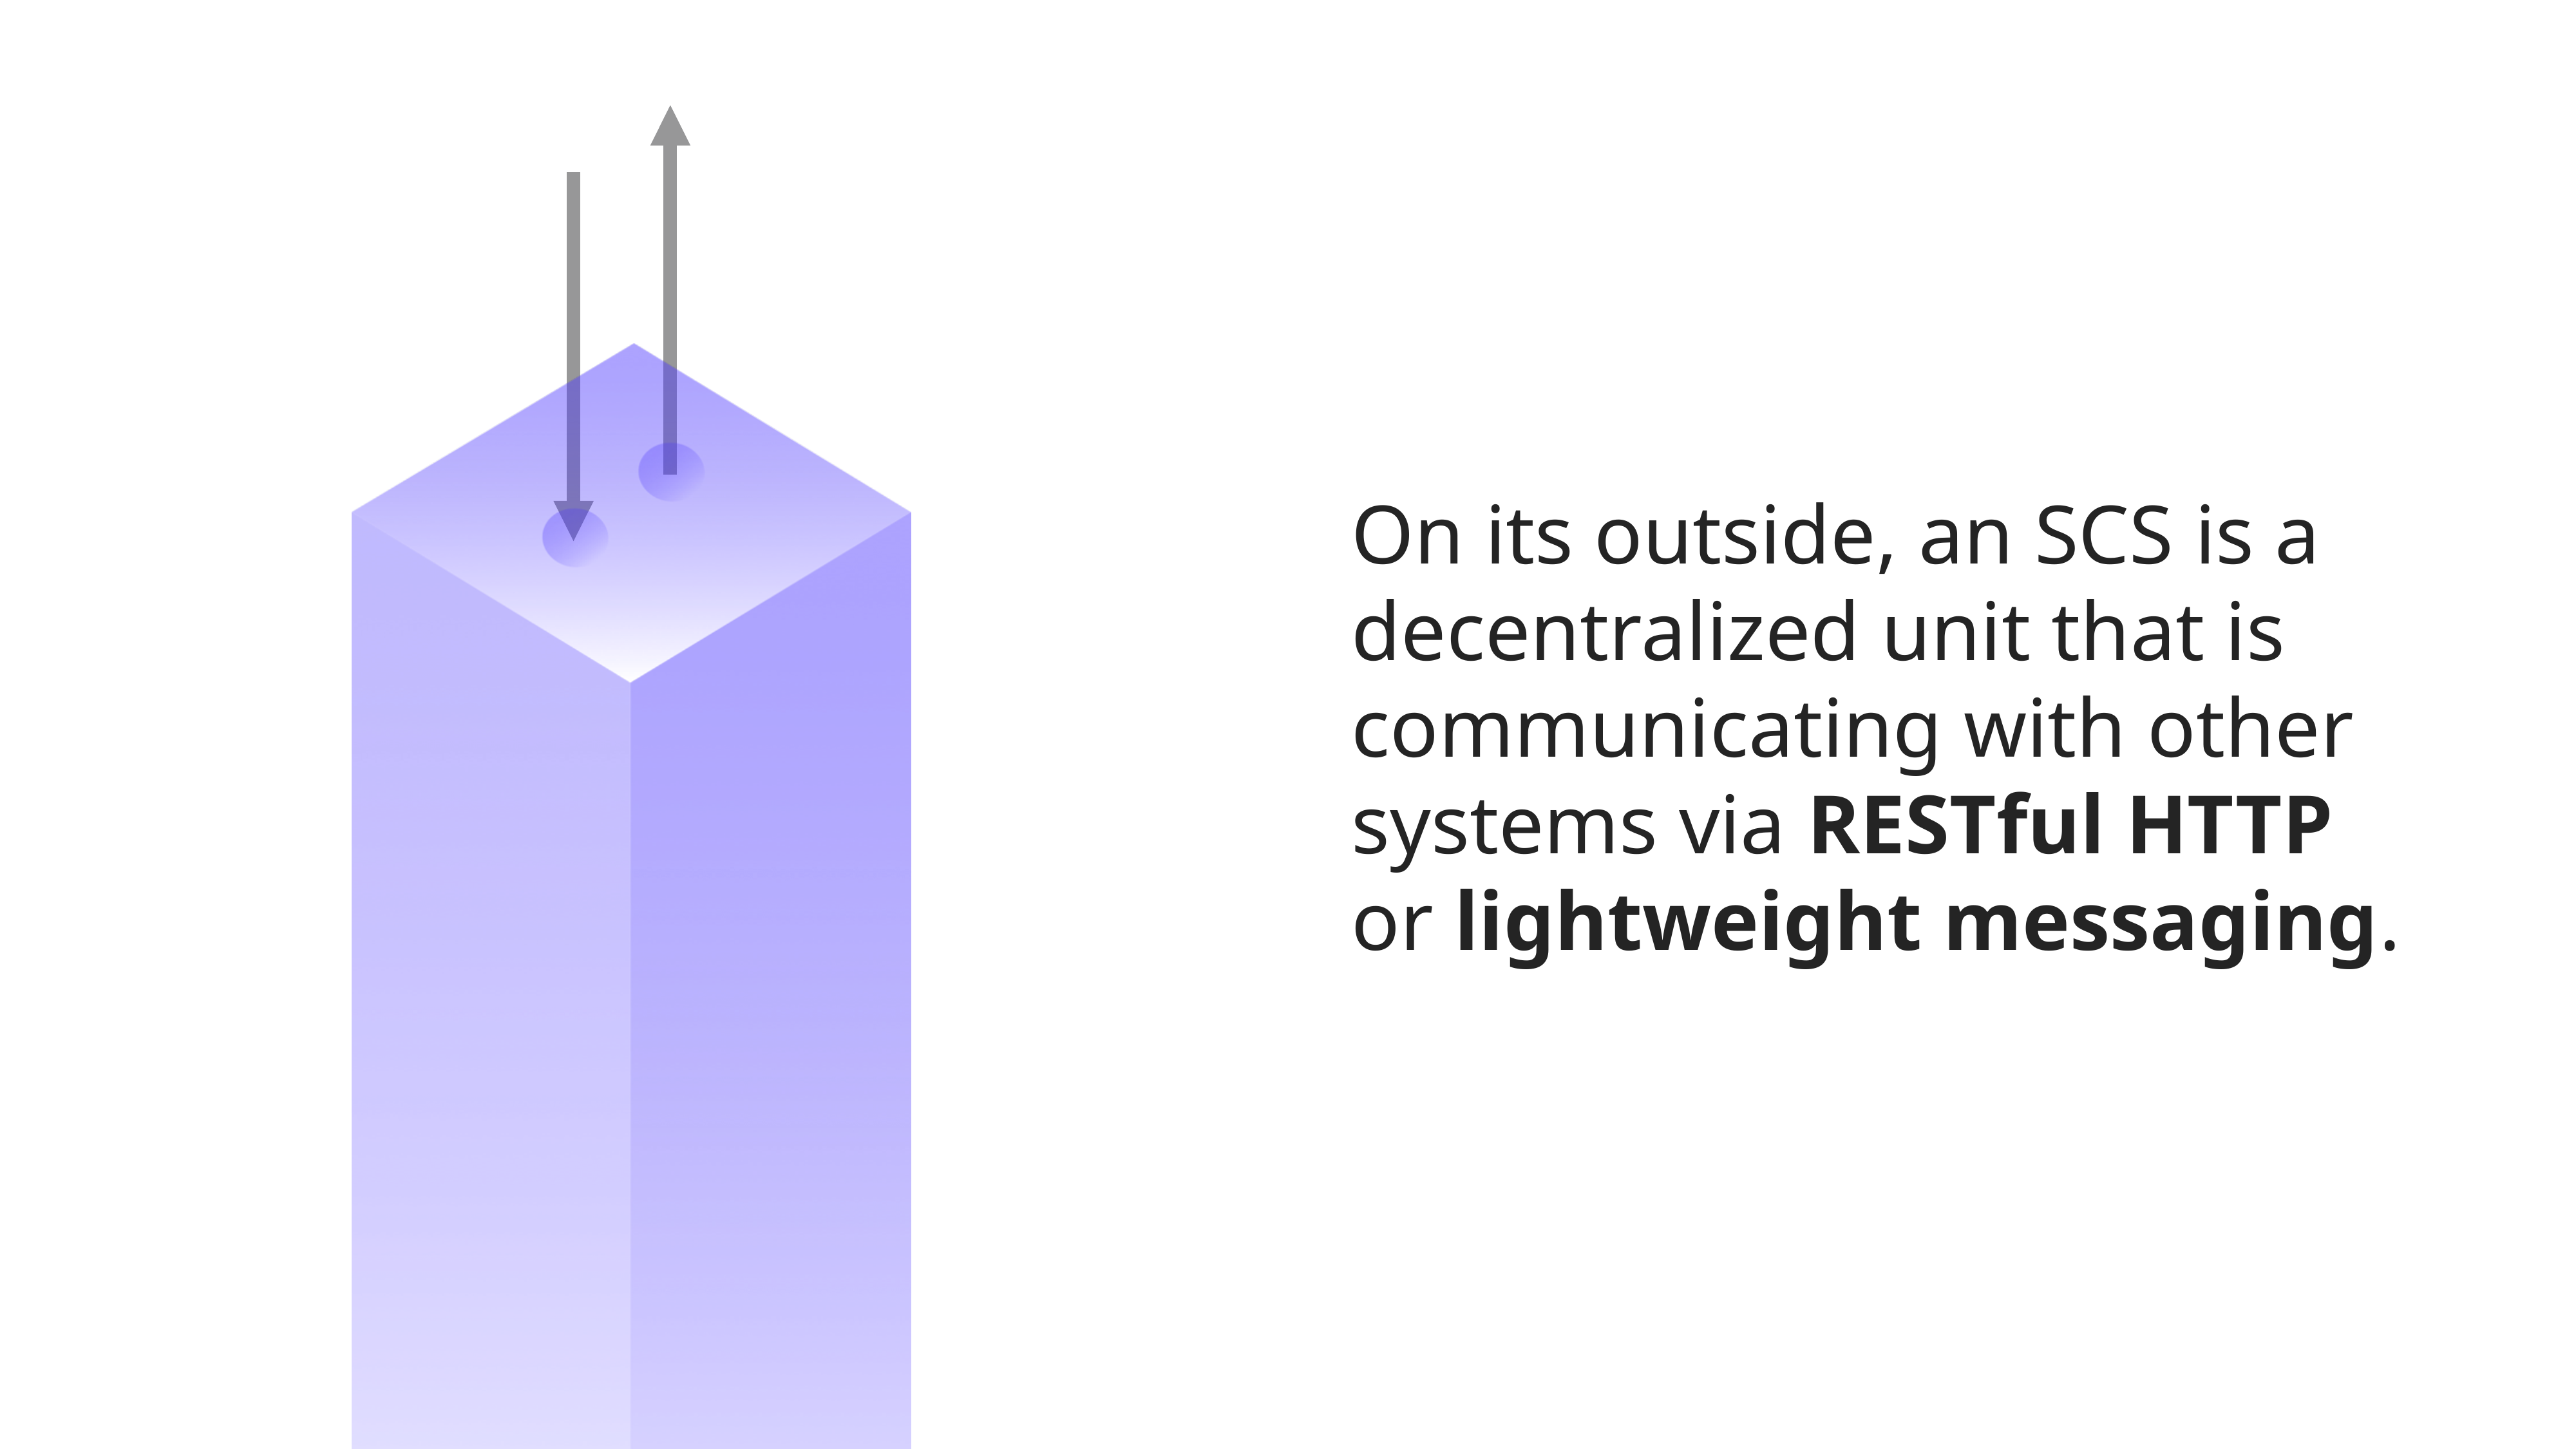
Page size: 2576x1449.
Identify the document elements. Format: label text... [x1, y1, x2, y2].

picture [352, 343, 911, 1449]
text_box [666, 105, 675, 343]
list On its outside, an SCS is a decentralized unit that is communicating with other systems via RESTful HTTP or lightweight messaging. [1351, 126, 2423, 1322]
